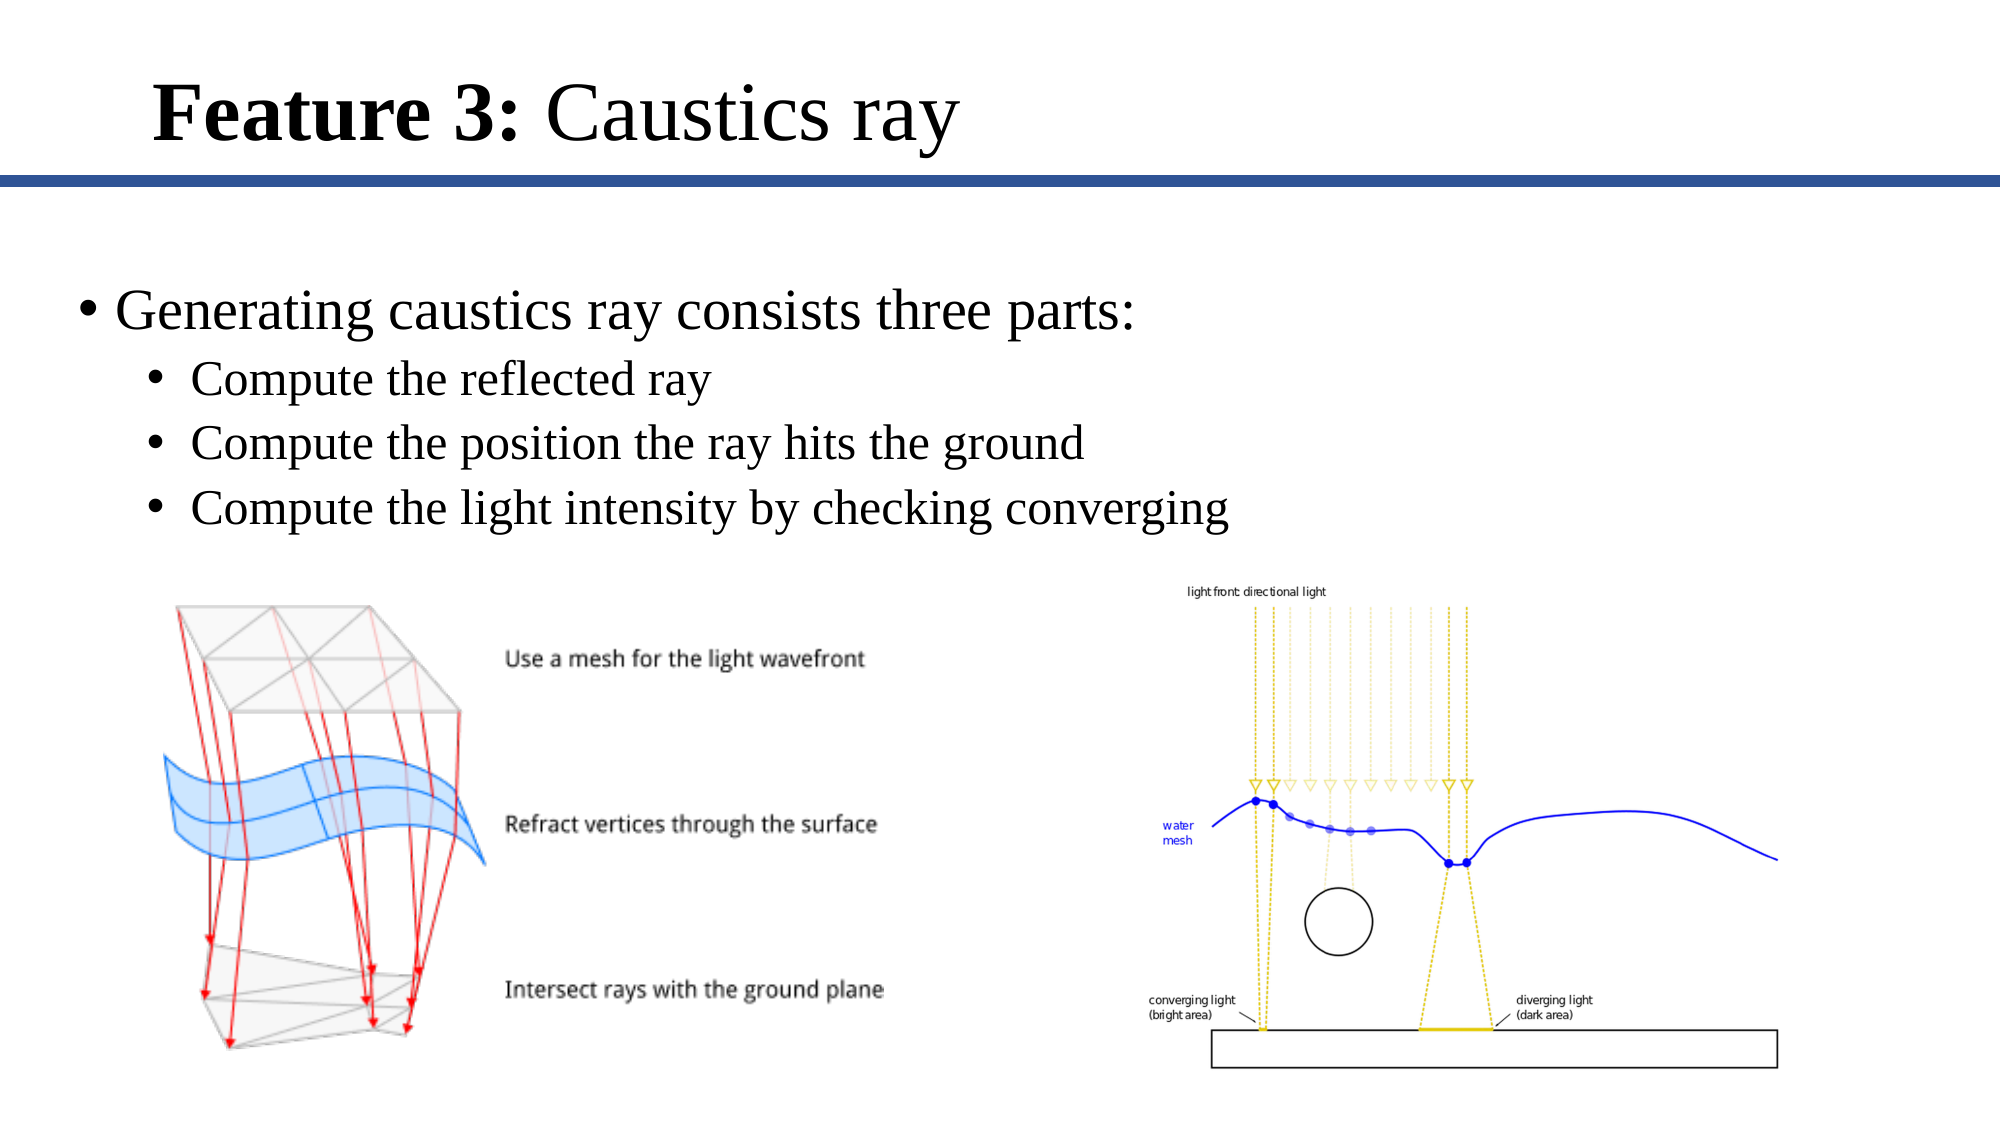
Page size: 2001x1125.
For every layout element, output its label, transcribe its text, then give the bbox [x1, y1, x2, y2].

list Generating caustics ray consists three parts: Compute the reflected ray Compute the position the ray hits the ground Compute the light intensity by checking converging [63, 271, 1914, 1125]
picture [163, 605, 884, 1051]
picture [1116, 554, 1811, 1102]
title Feature 3: Caustics ray [137, 59, 1863, 167]
